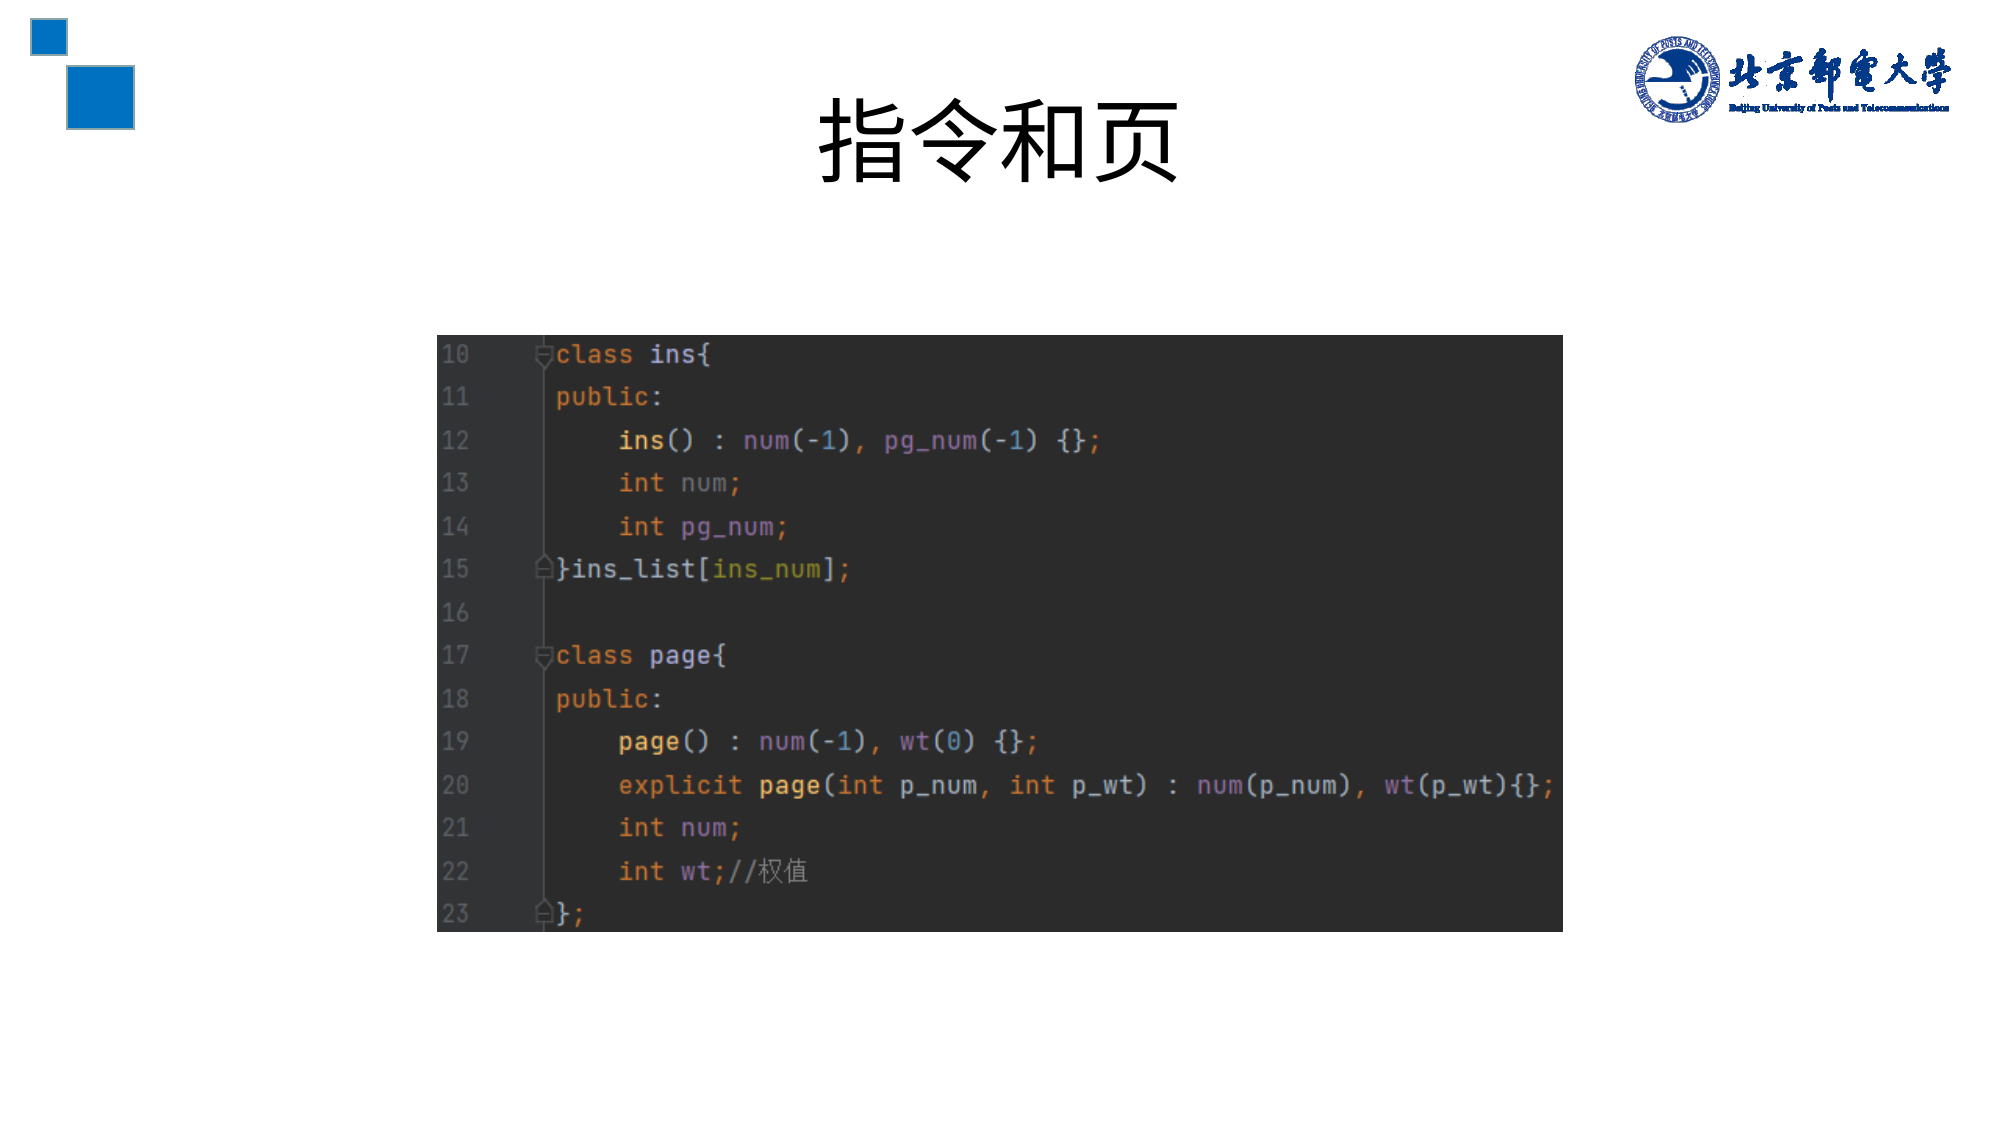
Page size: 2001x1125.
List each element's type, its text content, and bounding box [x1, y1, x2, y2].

picture [1626, 29, 1959, 130]
title 指令和页 [99, 44, 1901, 233]
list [437, 335, 1563, 932]
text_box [31, 19, 134, 130]
